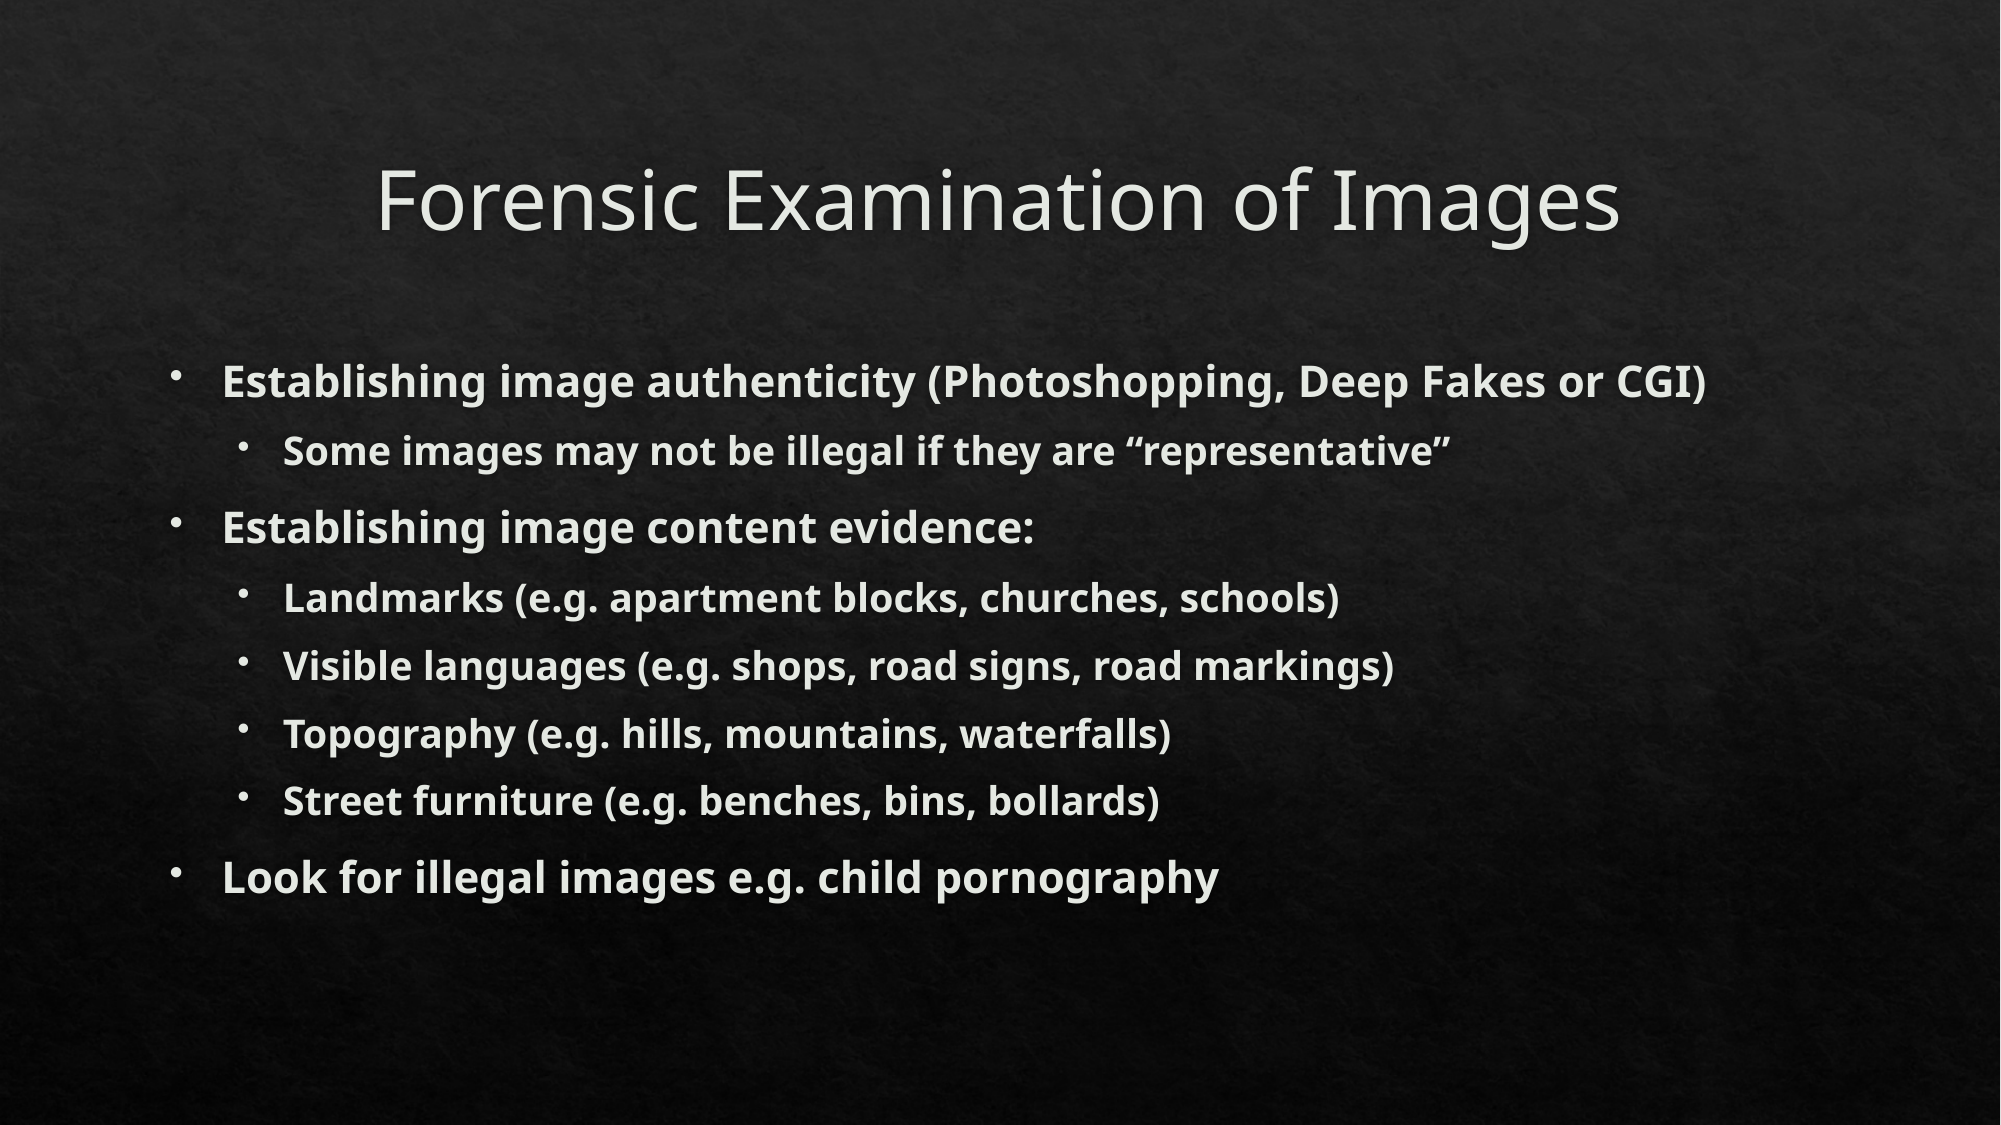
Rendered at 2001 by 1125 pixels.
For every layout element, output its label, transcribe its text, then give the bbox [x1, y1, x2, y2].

list Establishing image authenticity (Photoshopping, Deep Fakes or CGI) Some images may not be illegal if they are “representative” Establishing image content evidence: Landmarks (e.g. apartment blocks, churches, schools) Visible languages (e.g. shops, road signs, road markings) Topography (e.g. hills, mountains, waterfalls) Street furniture (e.g. benches, bins, bollards) Look for illegal images e.g. child pornography [149, 340, 1849, 1025]
title Forensic Examination of Images [149, 99, 1849, 307]
